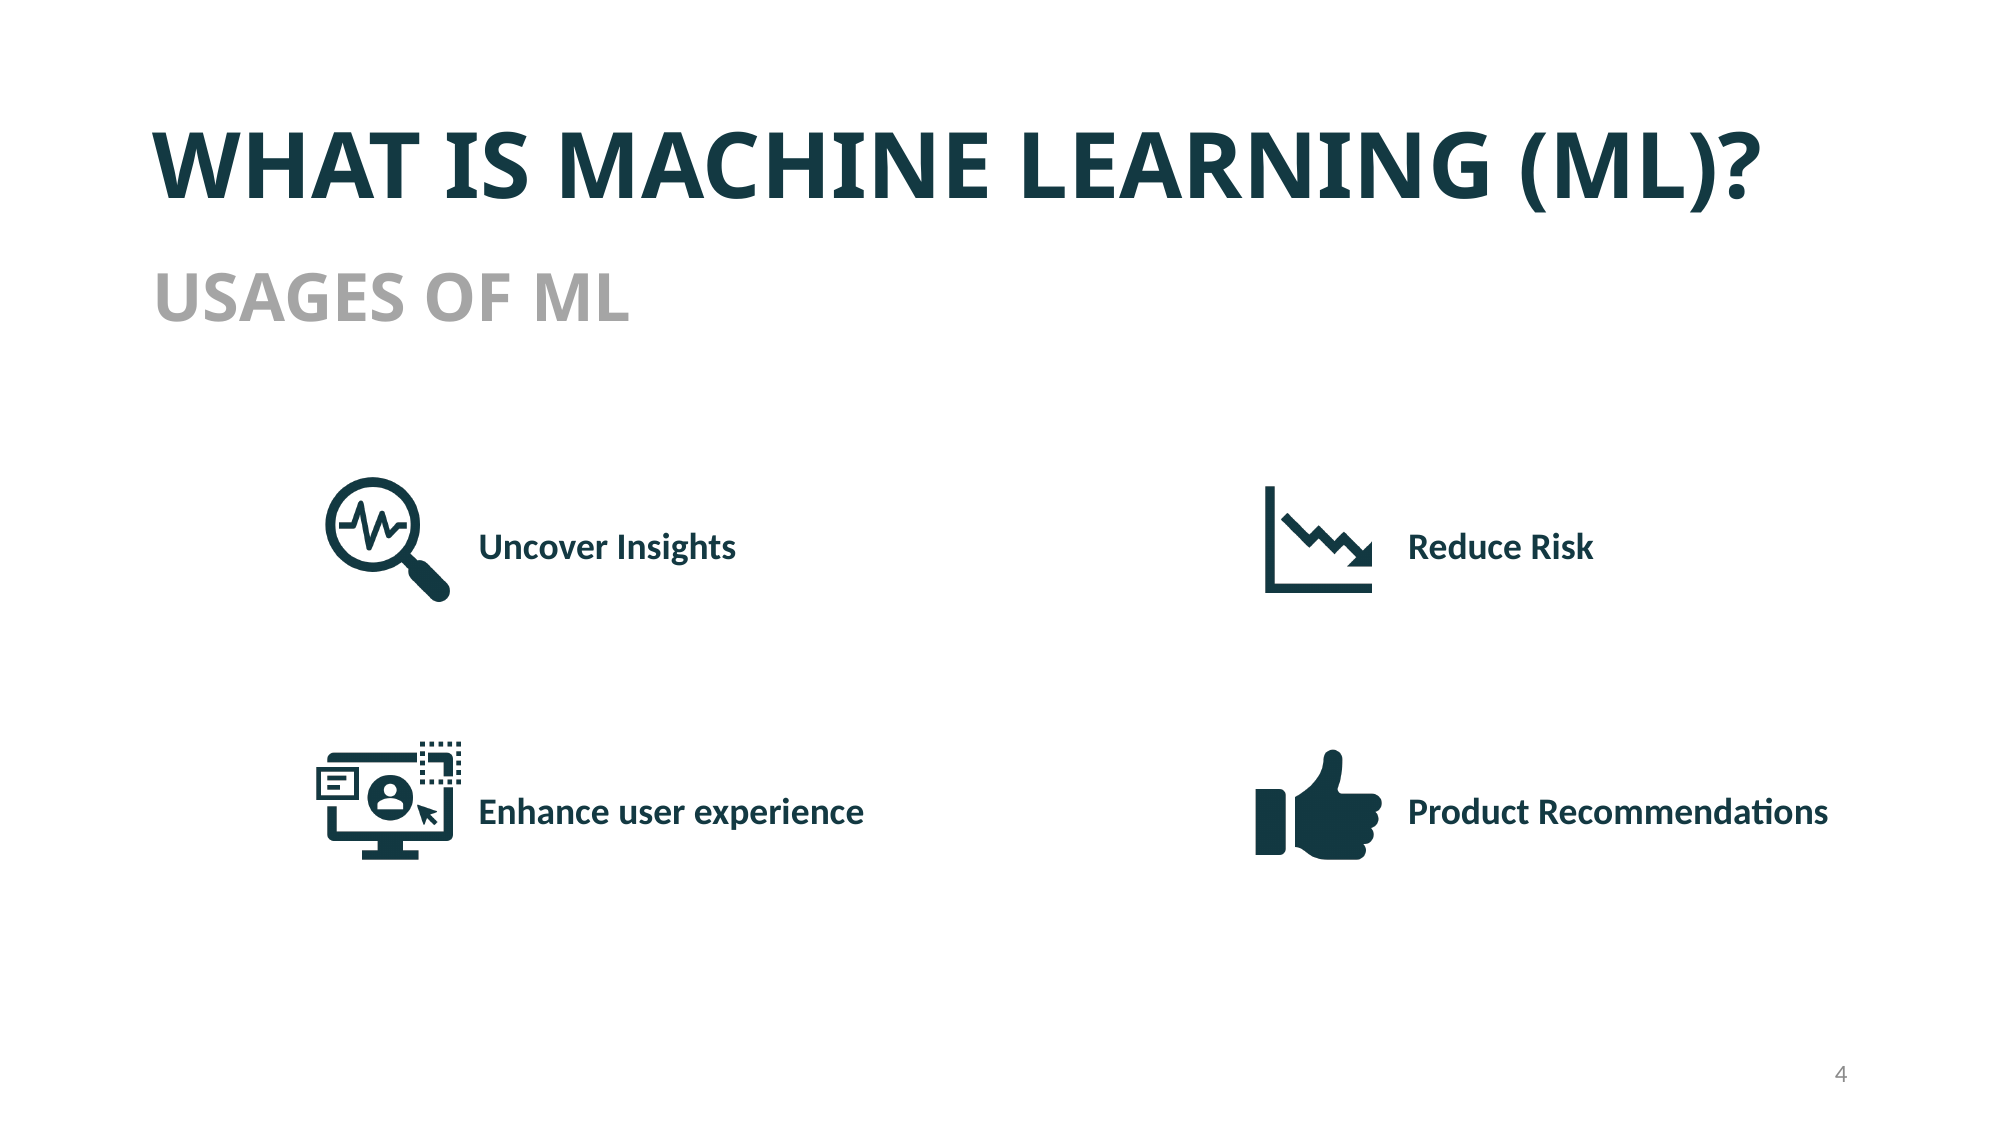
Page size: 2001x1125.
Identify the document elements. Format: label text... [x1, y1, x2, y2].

title What is machine learning (ML)? [137, 59, 1863, 278]
text_box Product Recommendations [1394, 779, 1878, 840]
text_box Usages of ML [137, 246, 1000, 342]
picture [1243, 464, 1394, 615]
text_box Reduce Risk [1394, 514, 1878, 574]
picture [1243, 729, 1394, 880]
text_box Enhance user experience [464, 779, 948, 840]
picture [313, 729, 464, 880]
slide_number 4 [1412, 1042, 1863, 1103]
text_box Uncover Insights [464, 514, 948, 574]
picture [313, 464, 464, 615]
